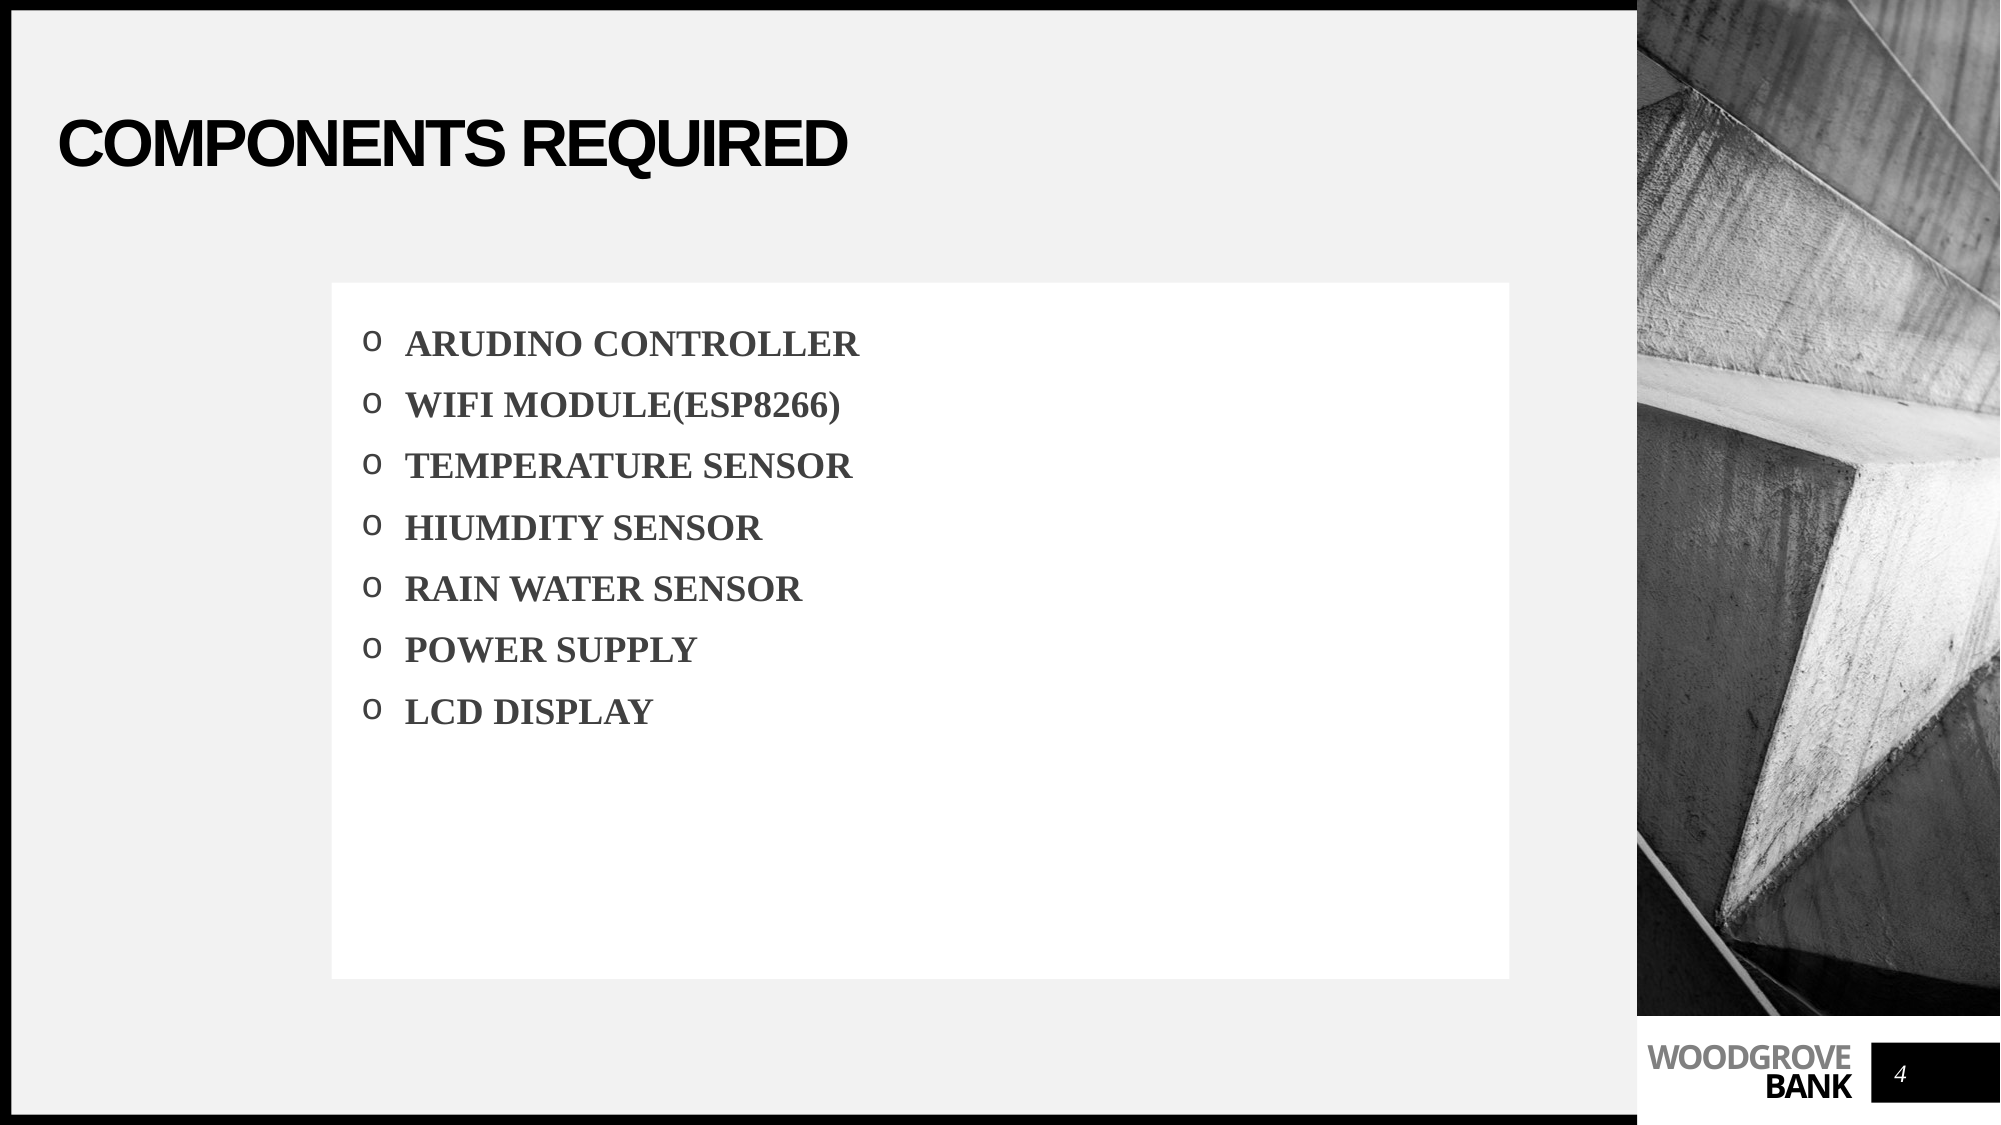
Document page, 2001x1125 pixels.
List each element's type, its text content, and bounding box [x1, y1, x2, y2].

title COMPONENTS REQUIRED [15, 109, 866, 181]
list ARUDINO CONTROLLER WIFI MODULE(ESP8266) TEMPERATURE SENSOR HIUMDITY SENSOR RAIN WATER SENSOR POWER SUPPLY LCD DISPLAY [331, 282, 1510, 979]
slide_number 4 [1877, 1050, 1924, 1096]
picture [1637, 0, 2000, 1016]
